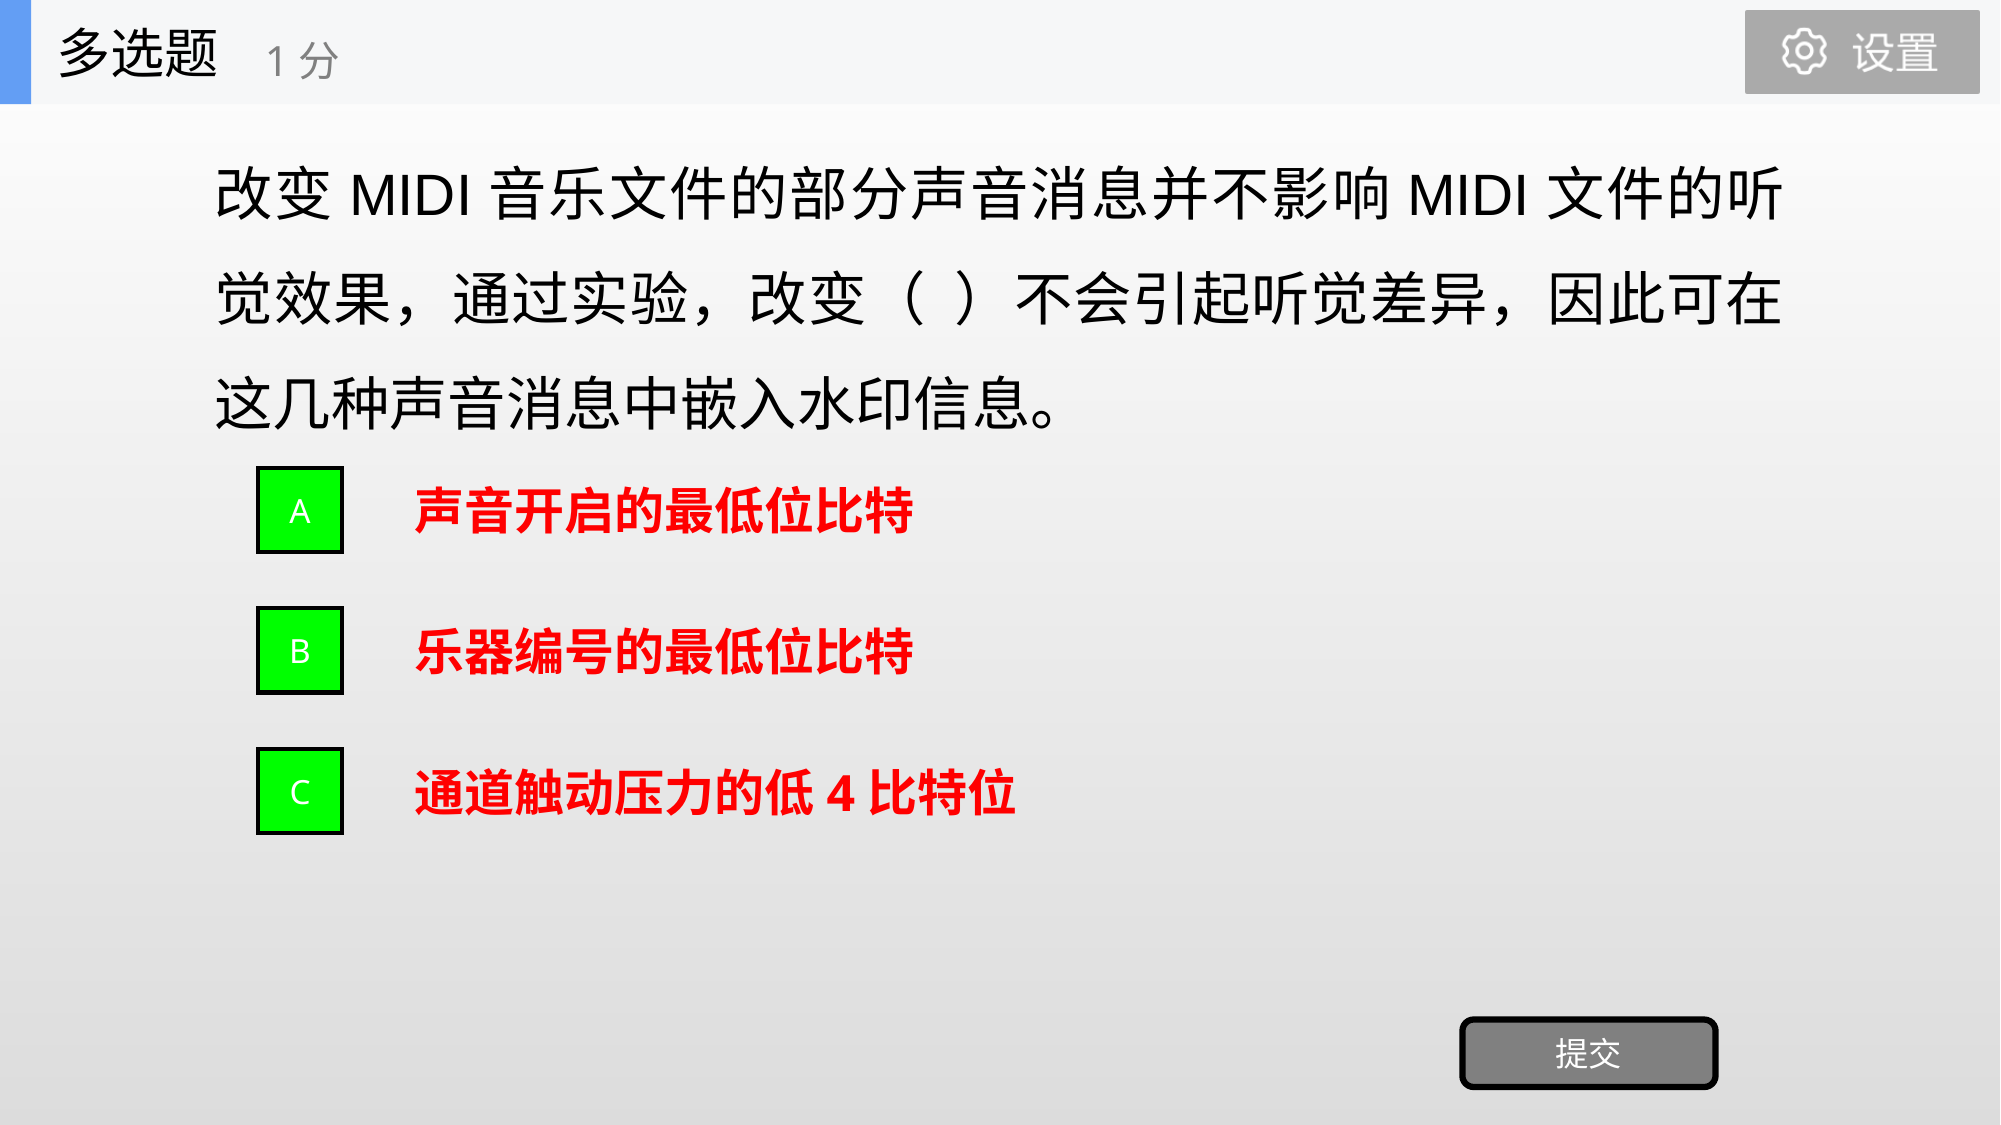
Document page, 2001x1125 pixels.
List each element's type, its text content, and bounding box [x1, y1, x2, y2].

text_box 通道触动压力的低4比特位 [399, 738, 1800, 844]
text_box 乐器编号的最低位比特 [399, 597, 1800, 703]
text_box A [257, 467, 343, 553]
picture [1745, 10, 1980, 94]
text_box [0, 0, 2000, 105]
text_box C [257, 748, 343, 834]
text_box B [257, 607, 343, 694]
text_box 改变MIDI音乐文件的部分声音消息并不影响MIDI文件的听觉效果，通过实验，改变（ ）不会引起听觉差异，因此可在这几种声音消息中嵌入水印信息。 [200, 105, 1800, 456]
text_box 提交 [1461, 1018, 1717, 1089]
text_box 声音开启的最低位比特 [399, 456, 1800, 563]
